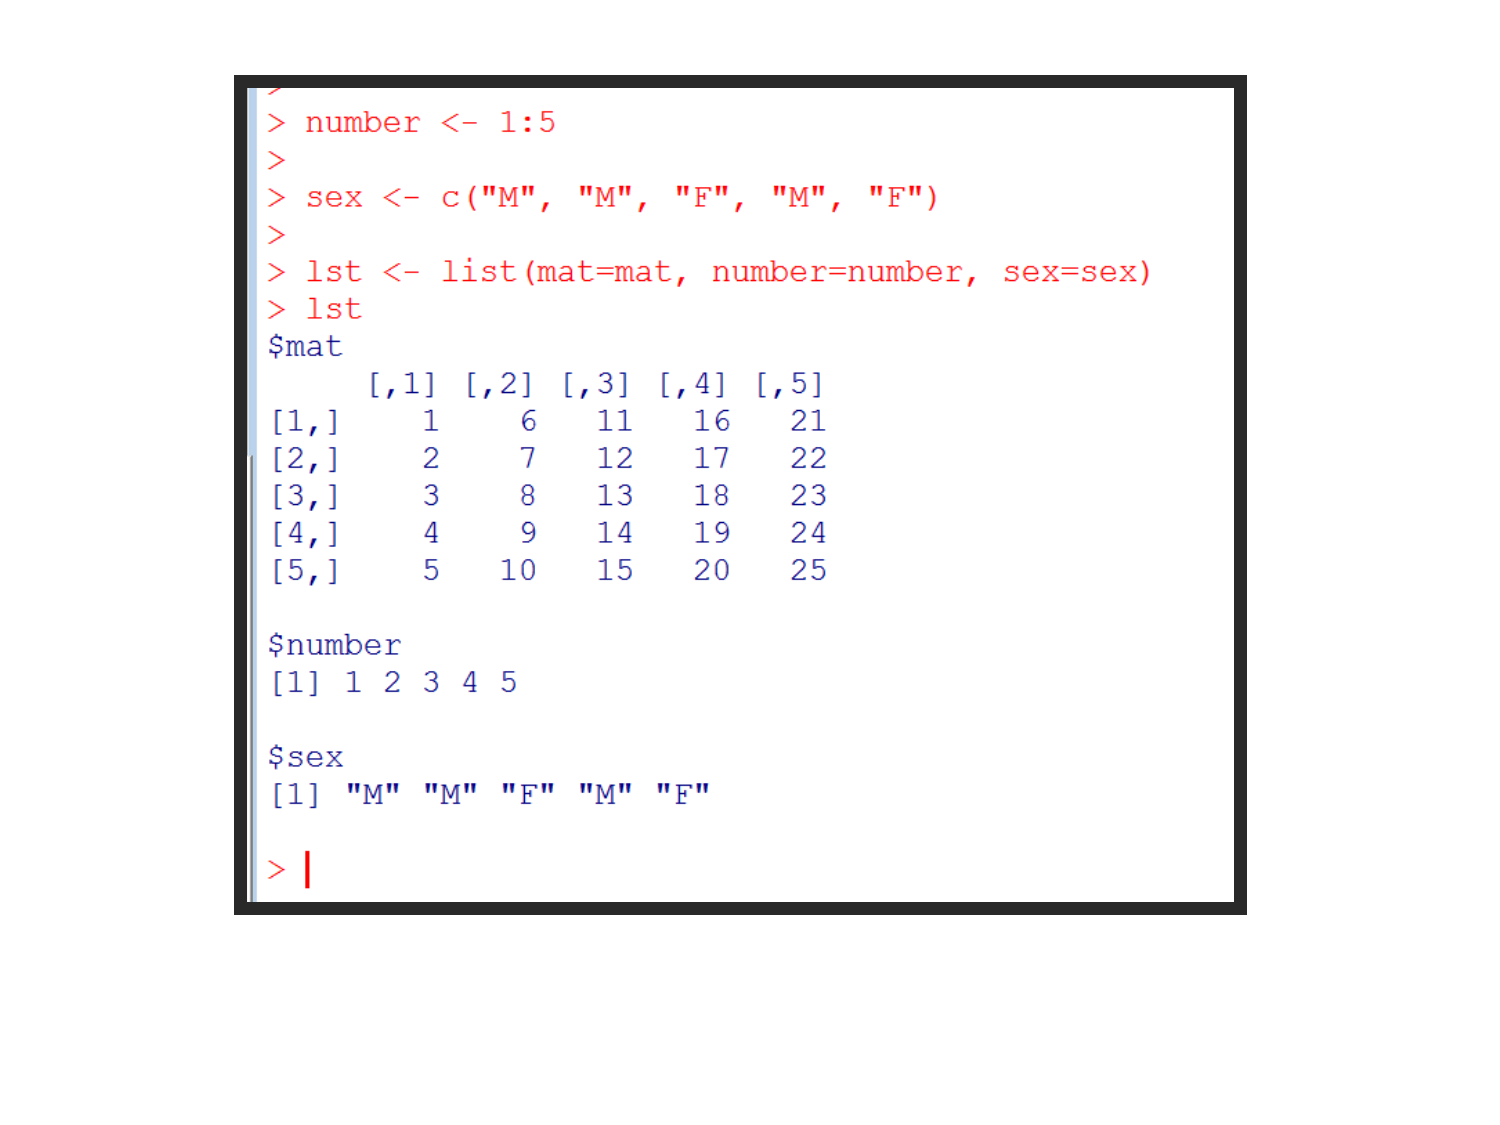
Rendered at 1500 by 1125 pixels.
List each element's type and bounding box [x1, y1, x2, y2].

picture [246, 87, 1235, 903]
